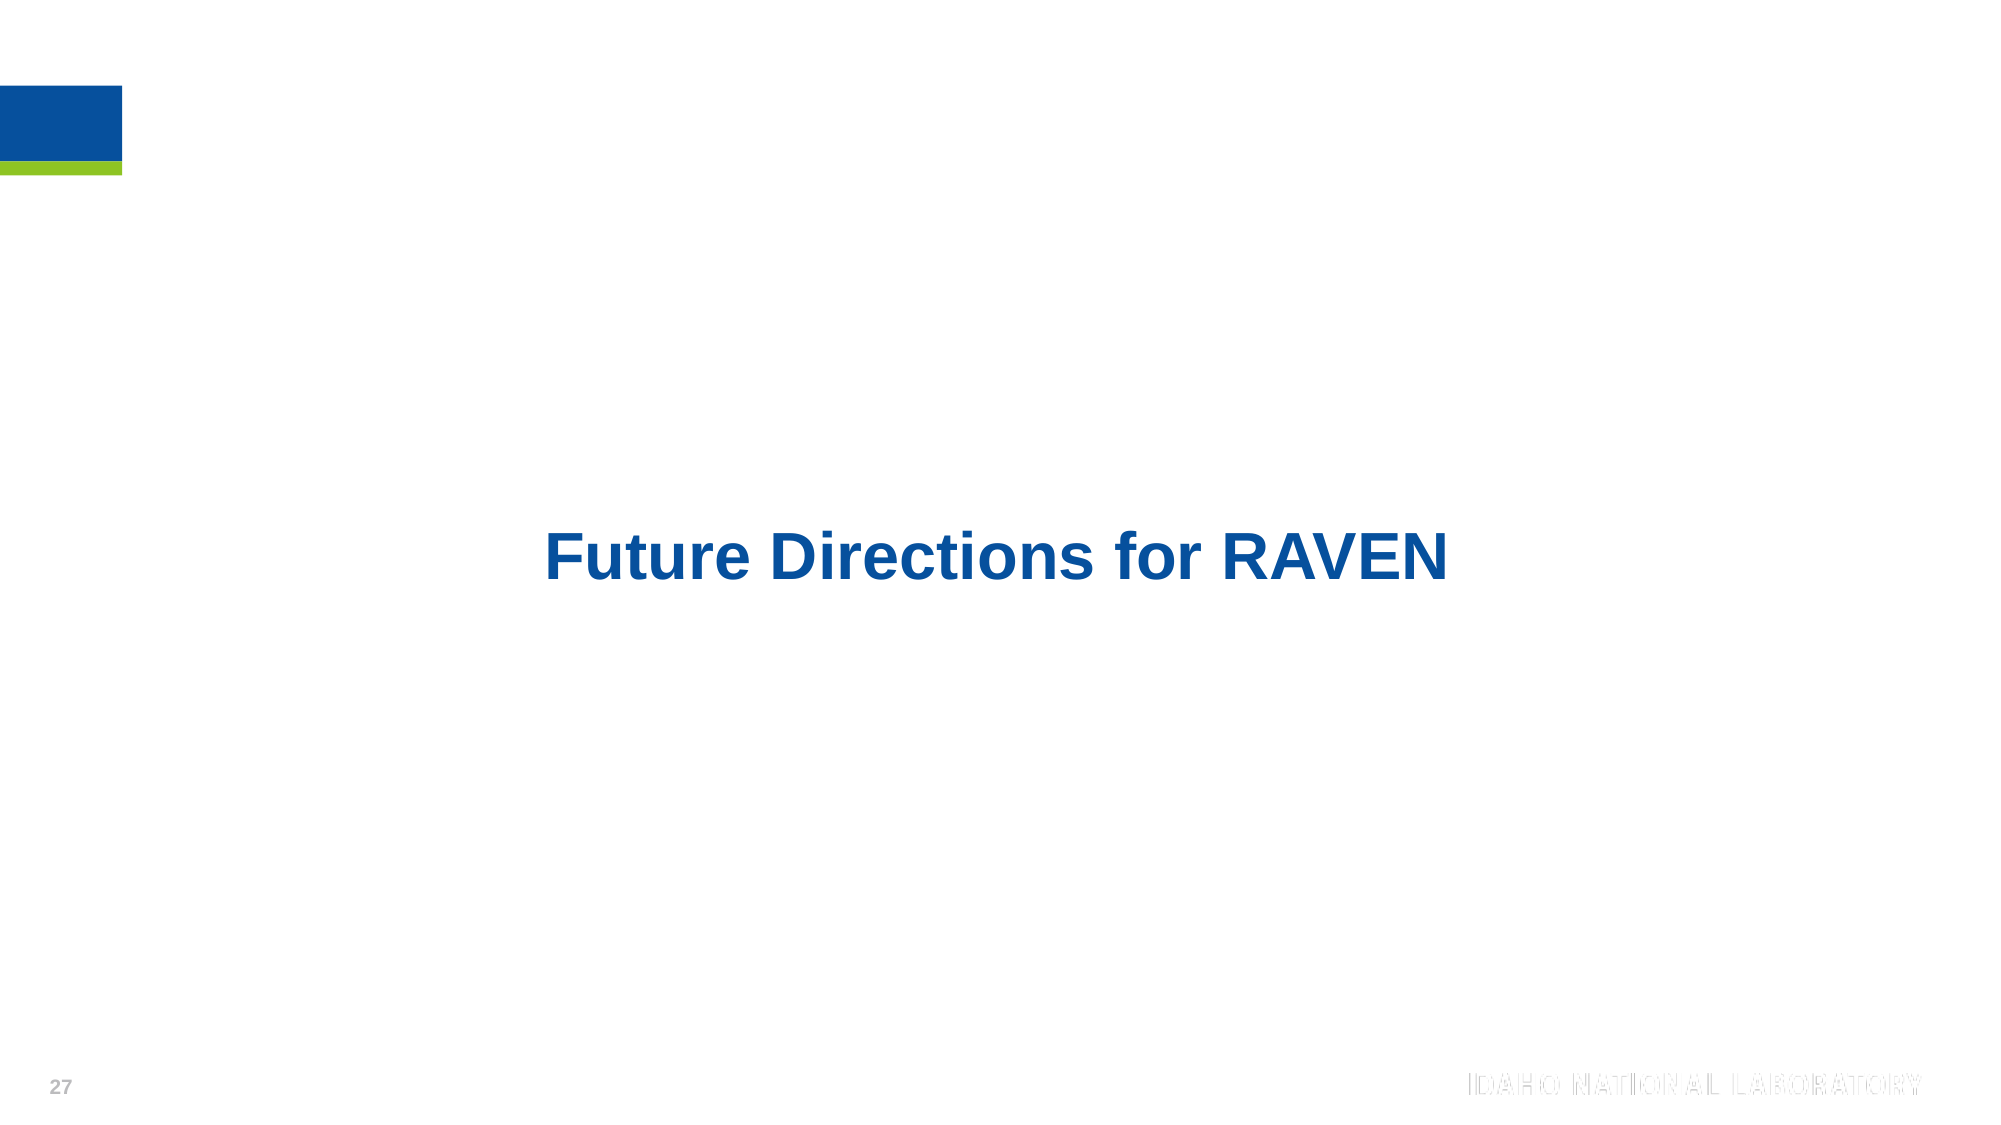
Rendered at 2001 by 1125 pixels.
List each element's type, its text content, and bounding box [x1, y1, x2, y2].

title Future Directions for RAVEN [529, 521, 1482, 604]
slide_number 27 [25, 1065, 97, 1125]
